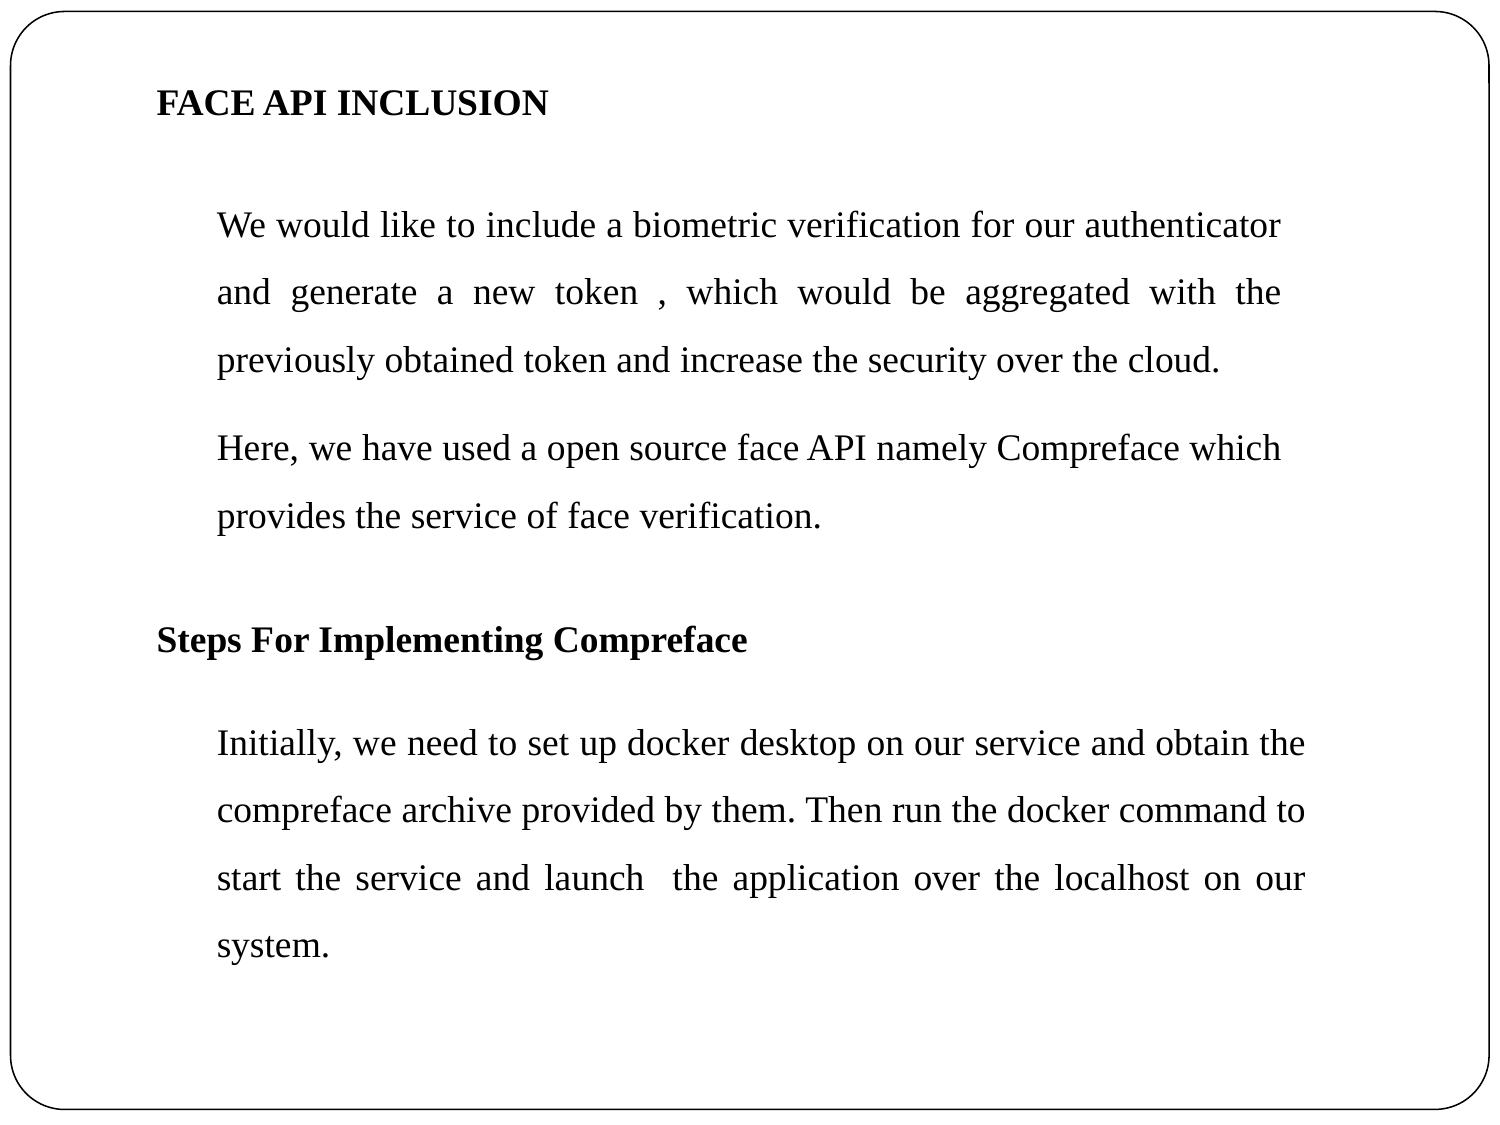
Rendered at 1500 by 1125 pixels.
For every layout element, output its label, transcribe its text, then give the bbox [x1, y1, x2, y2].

text_box FACE API INCLUSION [141, 48, 893, 131]
text_box Steps For Implementing Compreface [141, 585, 893, 668]
text_box Initially, we need to set up docker desktop on our service and obtain the compreface archive provided by them. Then run the docker command to start the service and launch the application over the localhost on our system. [202, 687, 1323, 973]
text_box We would like to include a biometric verification for our authenticator and generate a new token , which would be aggregated with the previously obtained token and increase the security over the cloud. Here, we have used a open source face API namely Compreface which provides the service of face verification. [202, 169, 1298, 543]
